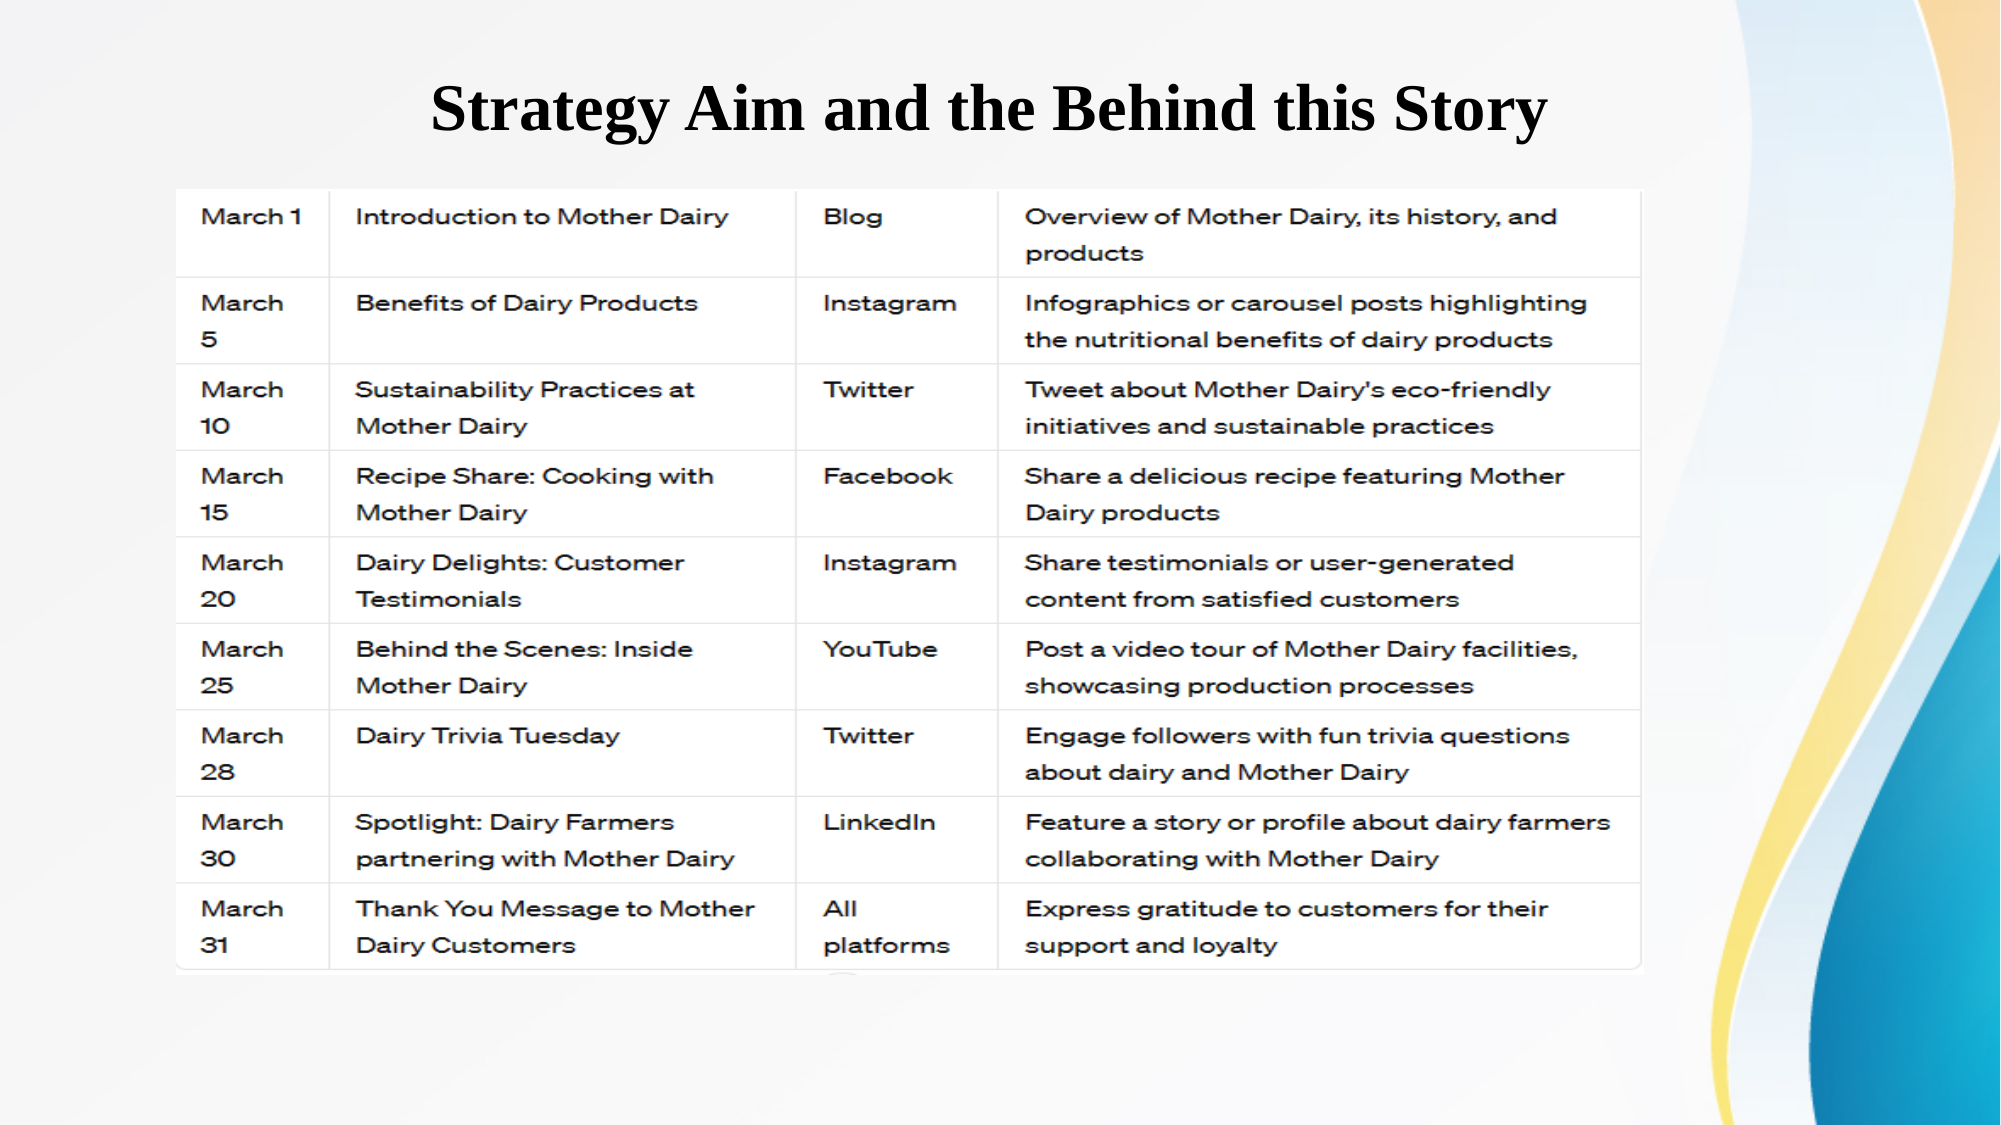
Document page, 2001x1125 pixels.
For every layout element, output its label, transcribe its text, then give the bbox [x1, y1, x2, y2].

picture [0, 0, 2001, 1125]
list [176, 189, 1644, 975]
text_box Strategy Aim and the Behind this Story [415, 56, 1571, 151]
